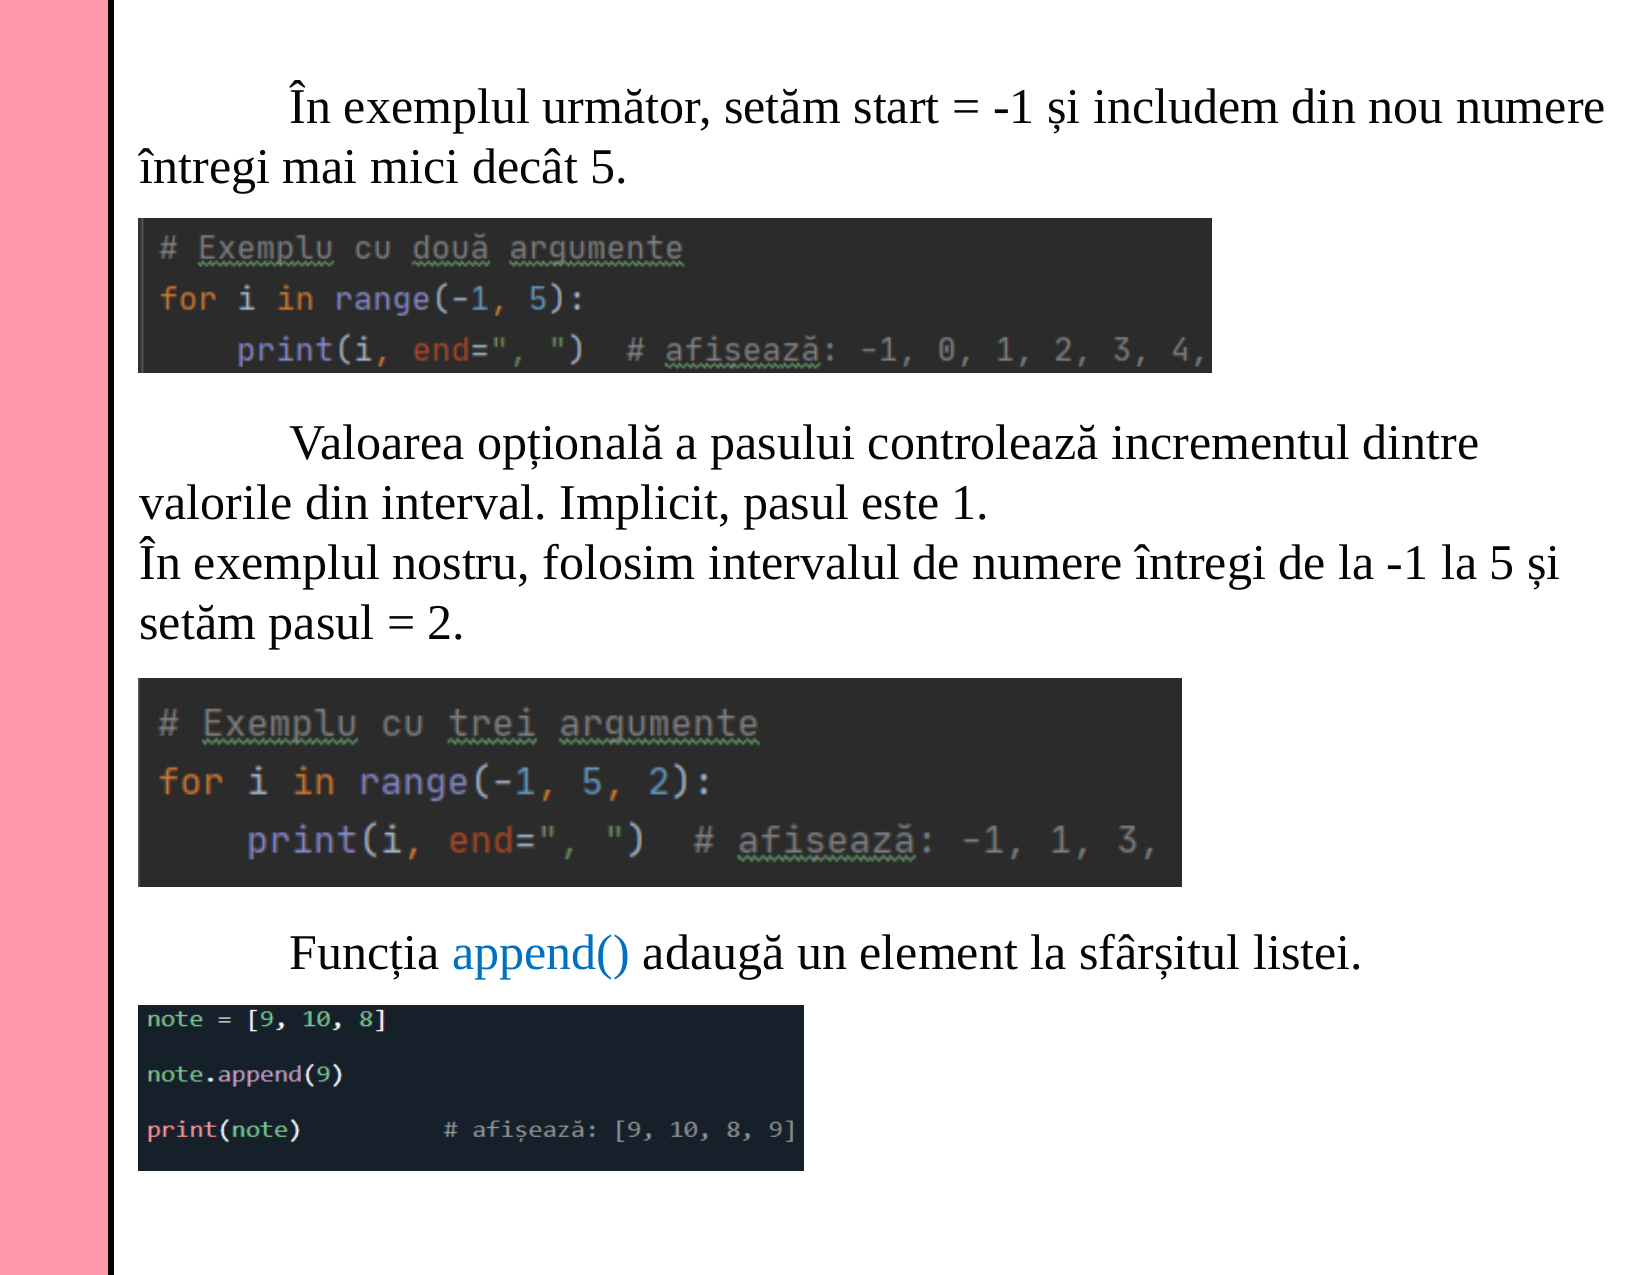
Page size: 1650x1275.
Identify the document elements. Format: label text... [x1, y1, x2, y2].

text_box Funcția append() adaugă un element la sfârșitul listei. [124, 912, 1543, 988]
picture [138, 678, 1182, 887]
text_box Valoarea opțională a pasului controlează incrementul dintre valorile din interval. Implicit, pasul este 1. În exemplul nostru, folosim intervalul de numere întregi de la -1 la 5 și setăm pasul = 2. [124, 402, 1609, 658]
picture [138, 218, 1212, 373]
text_box În exemplul următor, setăm start = -1 și includem din nou numere întregi mai mici decât 5. [124, 66, 1636, 202]
picture [138, 1005, 804, 1171]
text_box [0, 0, 108, 1275]
